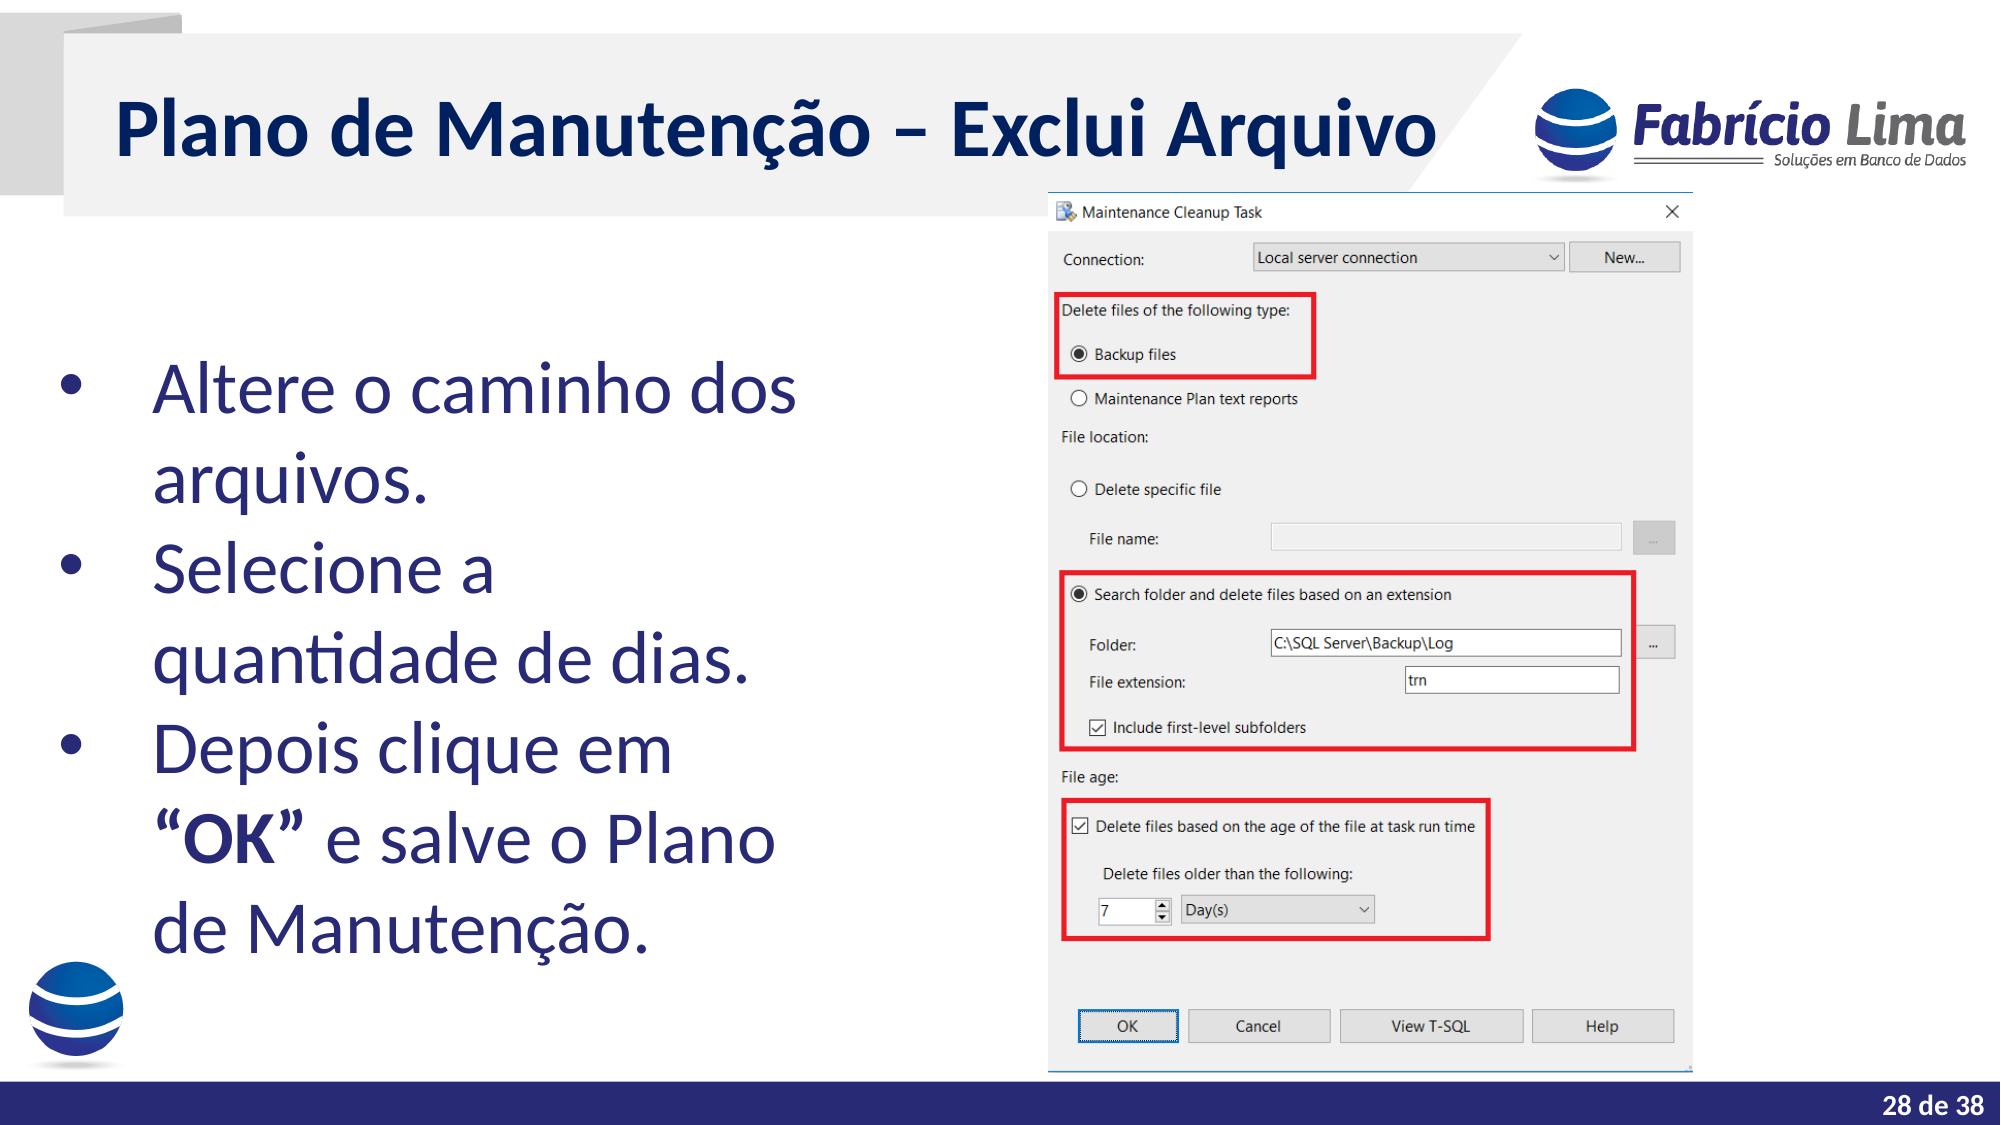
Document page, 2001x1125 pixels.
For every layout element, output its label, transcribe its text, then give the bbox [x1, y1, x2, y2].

text_box Altere o caminho dos arquivos. Selecione a quantidade de dias. Depois clique em “OK” e salve o Plano de Manutenção. [43, 331, 858, 976]
picture [1048, 42, 1997, 1073]
slide_number <número> de 38 [1718, 1083, 2000, 1125]
picture [14, 951, 137, 1082]
text_box Plano de Manutenção – Exclui Arquivo [82, 32, 1473, 213]
